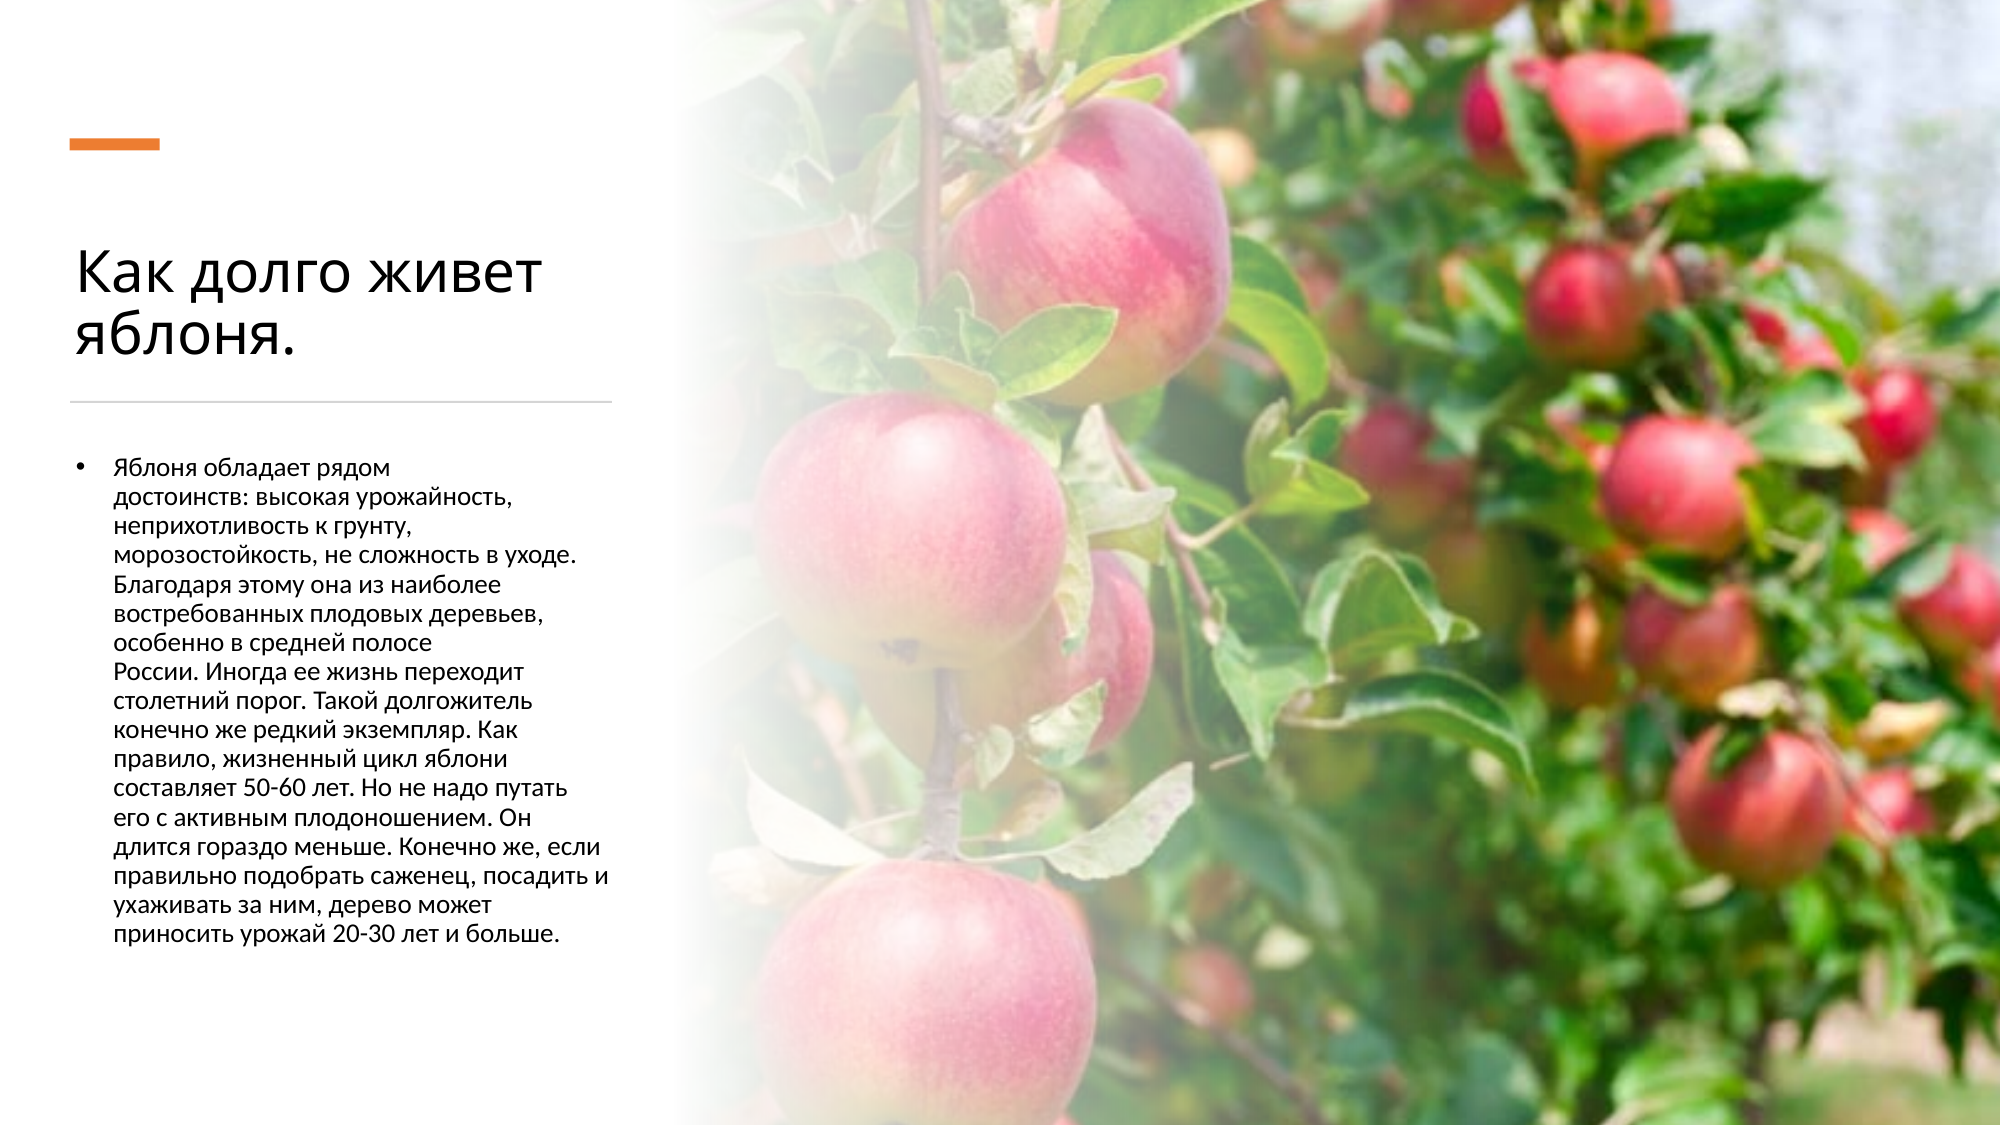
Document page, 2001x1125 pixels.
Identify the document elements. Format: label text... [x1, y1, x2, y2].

title Как долго живет яблоня. [60, 190, 577, 375]
text_box [69, 137, 161, 151]
list Яблоня обладает рядом достоинств: высокая урожайность, неприхотливость к грунту, морозостойкость, не сложность в уходе. Благодаря этому она из наиболее востребованных плодовых деревьев, особенно в средней полосе России. Иногда ее жизнь переходит столетний порог. Такой долгожитель конечно же редкий экземпляр. Как правило, жизненный цикл яблони составляет 50-60 лет. Но не надо путать его с активным плодоношением. Он длится гораздо меньше. Конечно же, если правильно подобрать саженец, посадить и ухаживать за ним, дерево может приносить урожай 20-30 лет и больше. [60, 445, 577, 972]
text_box [0, 0, 577, 1125]
picture [577, 0, 2000, 1125]
